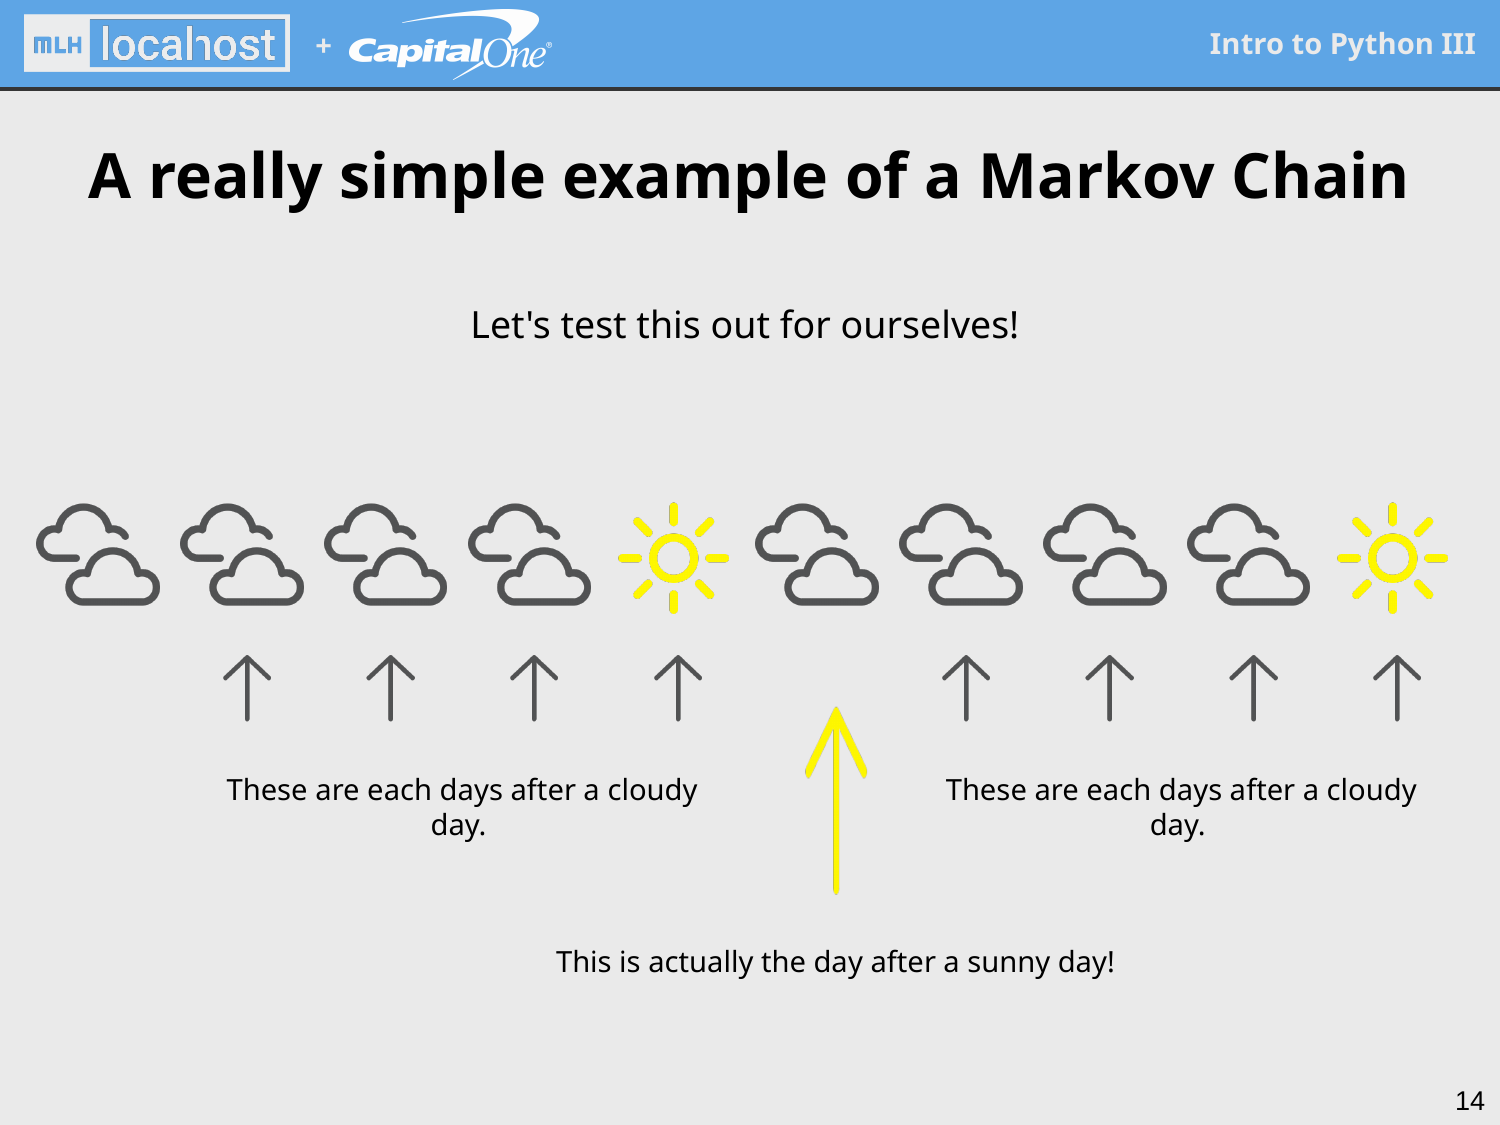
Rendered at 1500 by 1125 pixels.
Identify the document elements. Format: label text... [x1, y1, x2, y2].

text_box Let's test this out for ourselves! [47, 278, 1453, 368]
text_box This is actually the day after a sunny day! [527, 928, 1144, 1001]
picture [349, 9, 552, 80]
picture [763, 639, 909, 962]
title A really simple example of a Markov Chain [26, 106, 1474, 242]
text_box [36, 496, 1464, 830]
picture [24, 14, 290, 72]
